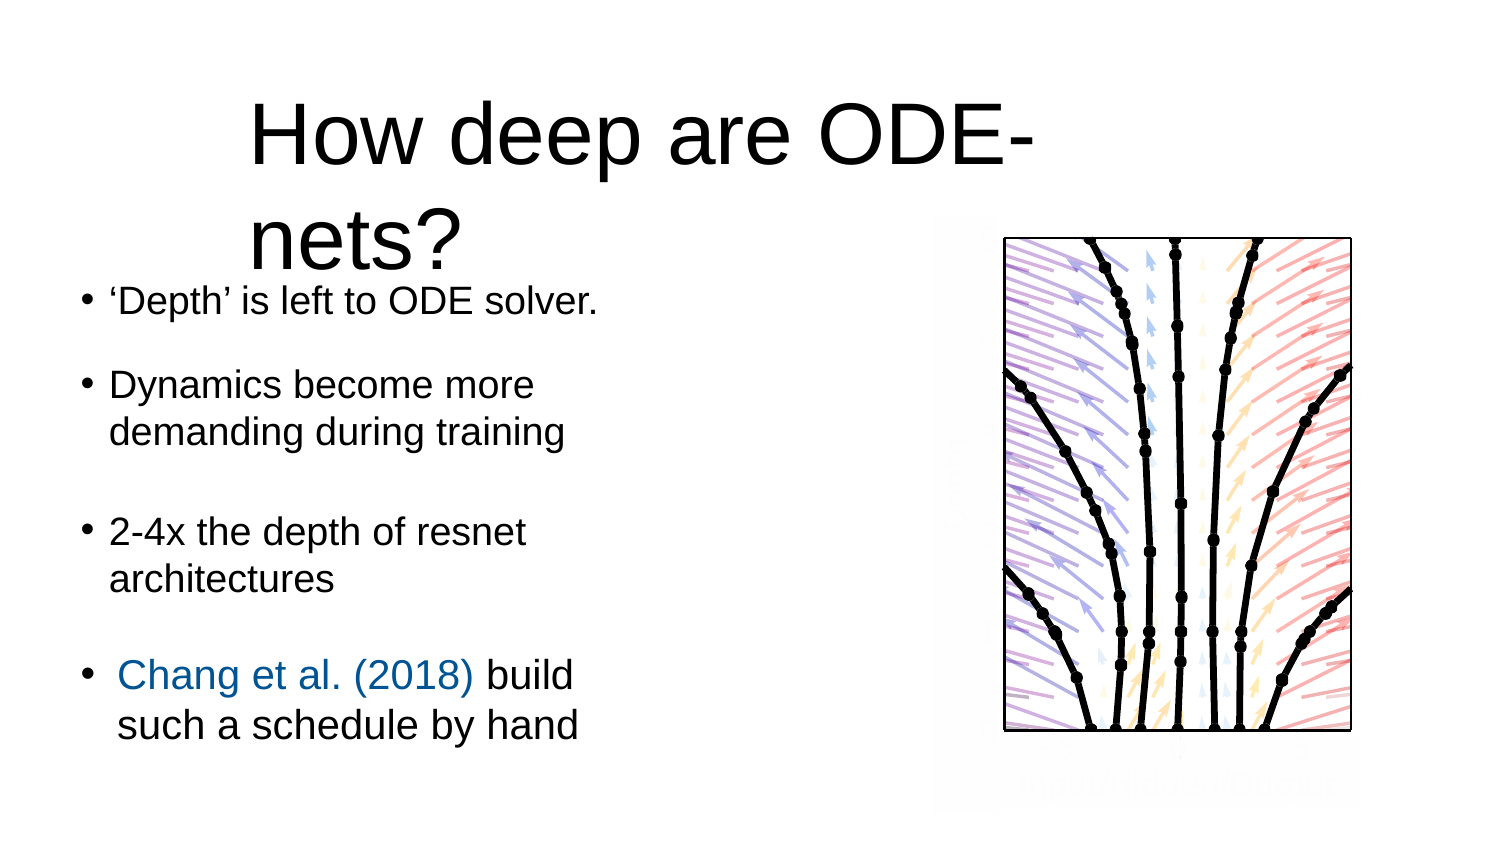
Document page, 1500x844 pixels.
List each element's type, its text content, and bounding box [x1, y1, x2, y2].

text_box Dynamics become more demanding during training [79, 357, 593, 457]
title How deep are ODE-nets? [249, 75, 1251, 183]
text_box 2-4x the depth of resnet architectures Chang et al. (2018) build such a schedule by hand [77, 504, 608, 753]
text_box ‘Depth’ is left to ODE solver. [79, 273, 614, 325]
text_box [924, 208, 1371, 821]
